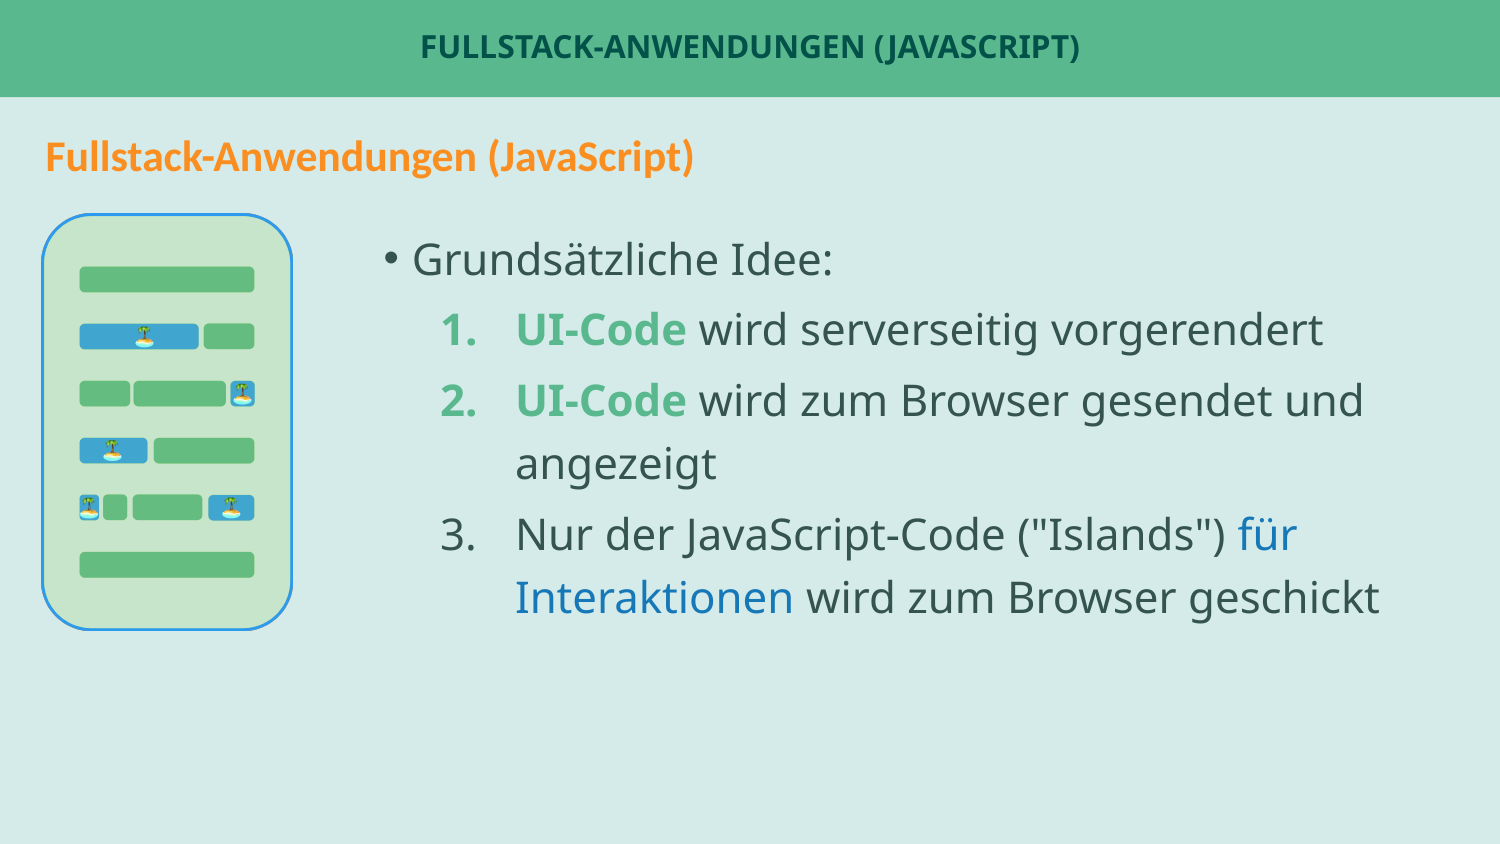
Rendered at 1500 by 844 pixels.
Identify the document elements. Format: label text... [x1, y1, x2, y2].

title Fullstack-Anwendungen (JavaScript) [0, 0, 1500, 98]
text_box Grundsätzliche Idee: UI-Code wird serverseitig vorgerendert UI-Code wird zum Browser gesendet und angezeigt Nur der JavaScript-Code ("Islands") für Interaktionen wird zum Browser geschickt [368, 213, 1452, 796]
text_box Fullstack-Anwendungen (JavaScript) [30, 126, 1484, 204]
picture [41, 213, 293, 632]
